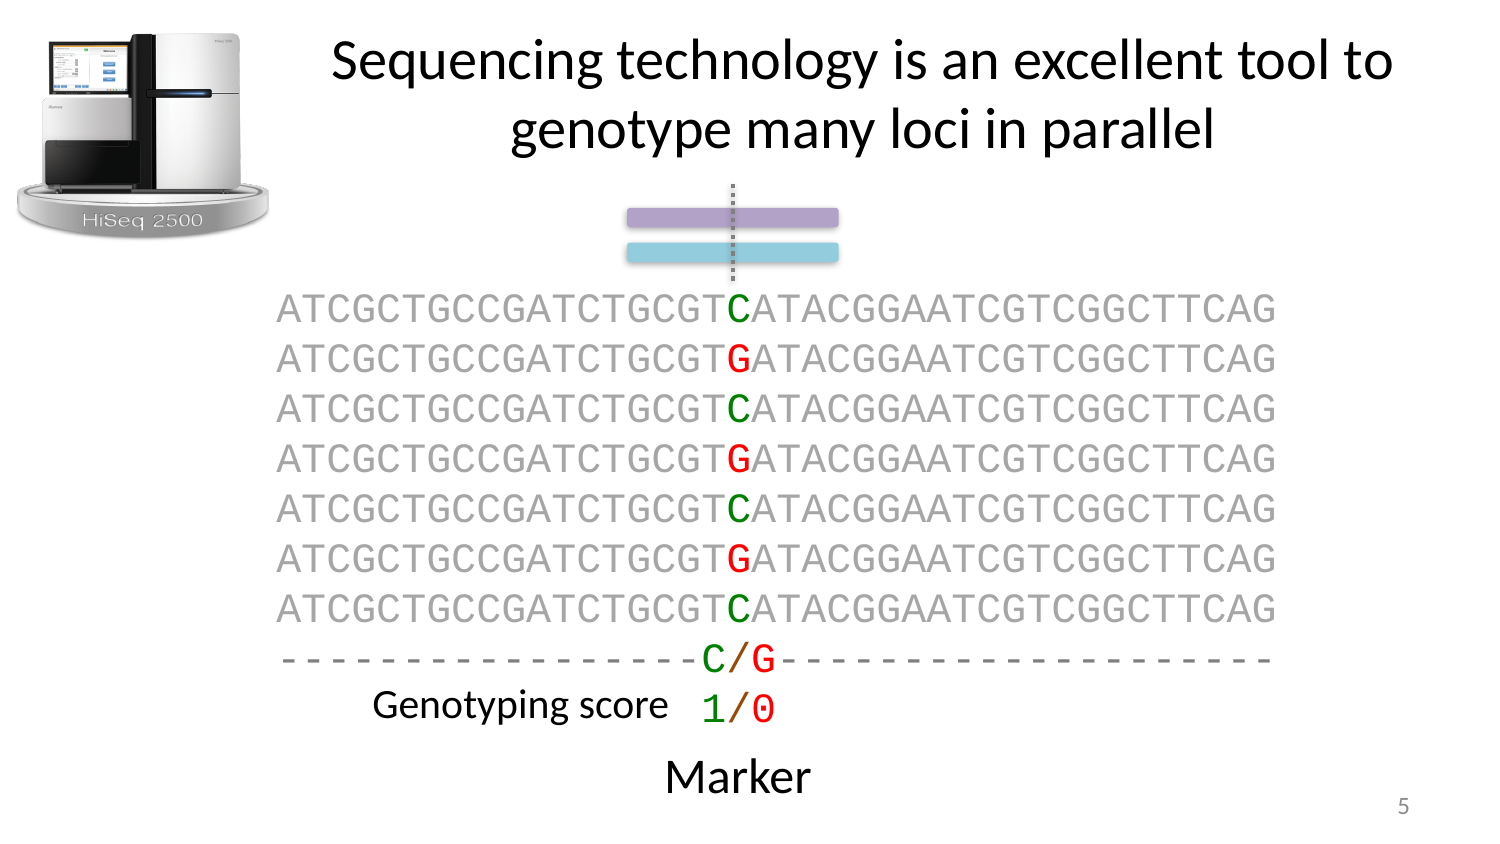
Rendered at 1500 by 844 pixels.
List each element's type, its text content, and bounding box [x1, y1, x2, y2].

text_box Genotyping score [357, 669, 685, 735]
text_box ATCGCTGCCGATCTGCGTCATACGGAATCGTCGGCTTCAG ATCGCTGCCGATCTGCGTGATACGGAATCGTCGGCTTCAG ATCGCTGCCGATCTGCGTCATACGGAATCGTCGGCTTCAG ATCGCTGCCGATCTGCGTGATACGGAATCGTCGGCTTCAG ATCGCTGCCGATCTGCGTCATACGGAATCGTCGGCTTCAG ATCGCTGCCGATCTGCGTGATACGGAATCGTCGGCTTCAG ATCGCTGCCGATCTGCGTCATACGGAATCGTCGGCTTCAG -----------------C/G-------------------- 1/0 [261, 273, 1292, 739]
slide_number 5 [1074, 782, 1425, 827]
text_box [738, 207, 840, 229]
text_box [626, 241, 726, 263]
text_box [738, 241, 840, 263]
title Sequencing technology is an excellent tool to genotype many loci in parallel [301, 31, 1425, 151]
text_box [626, 207, 726, 229]
text_box Marker [649, 736, 827, 812]
picture [14, 33, 271, 242]
